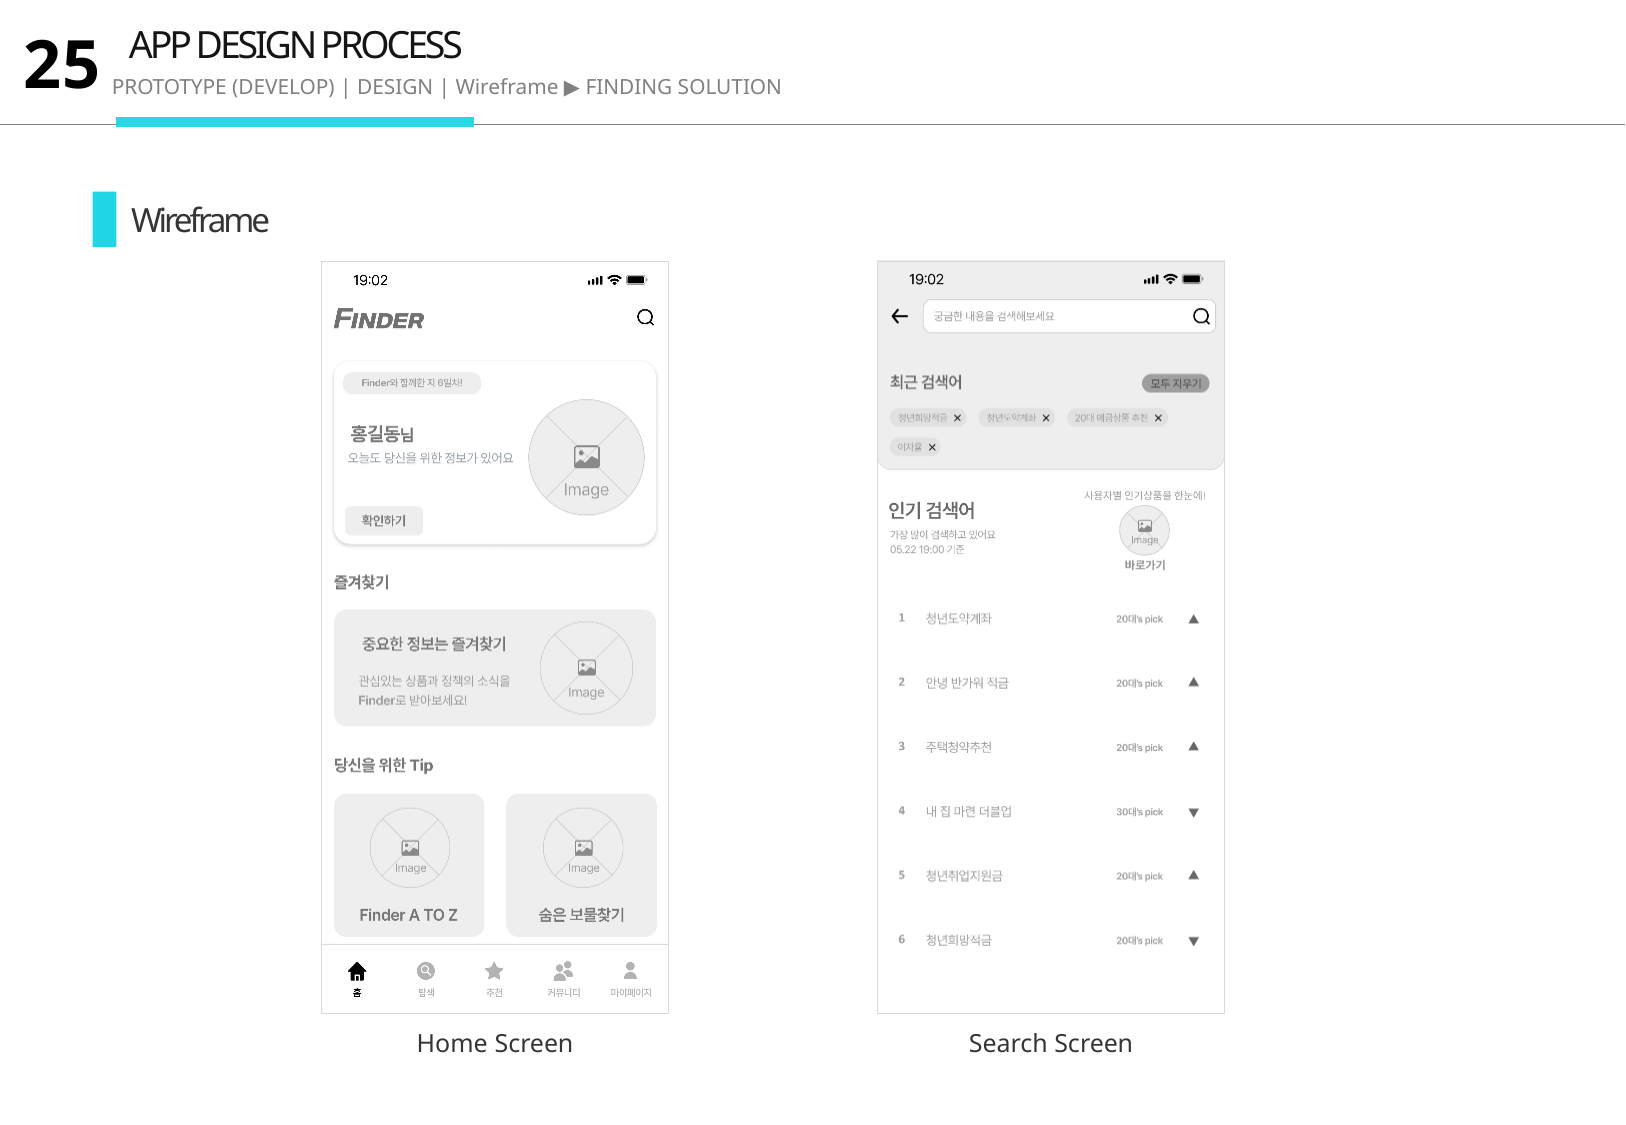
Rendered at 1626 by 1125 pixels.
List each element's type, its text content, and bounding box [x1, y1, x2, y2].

text_box PROTOTYPE (DEVELOP) | DESIGN | Wireframe ▶ FINDING SOLUTION [97, 66, 803, 106]
text_box Wireframe [117, 191, 546, 247]
text_box Home Screen [294, 1020, 697, 1065]
picture [321, 261, 669, 1014]
text_box 25 [0, 14, 125, 109]
text_box Search Screen [850, 1020, 1253, 1065]
text_box [92, 191, 117, 248]
picture [877, 260, 1226, 1014]
text_box APP DESIGN PROCESS [114, 13, 478, 66]
